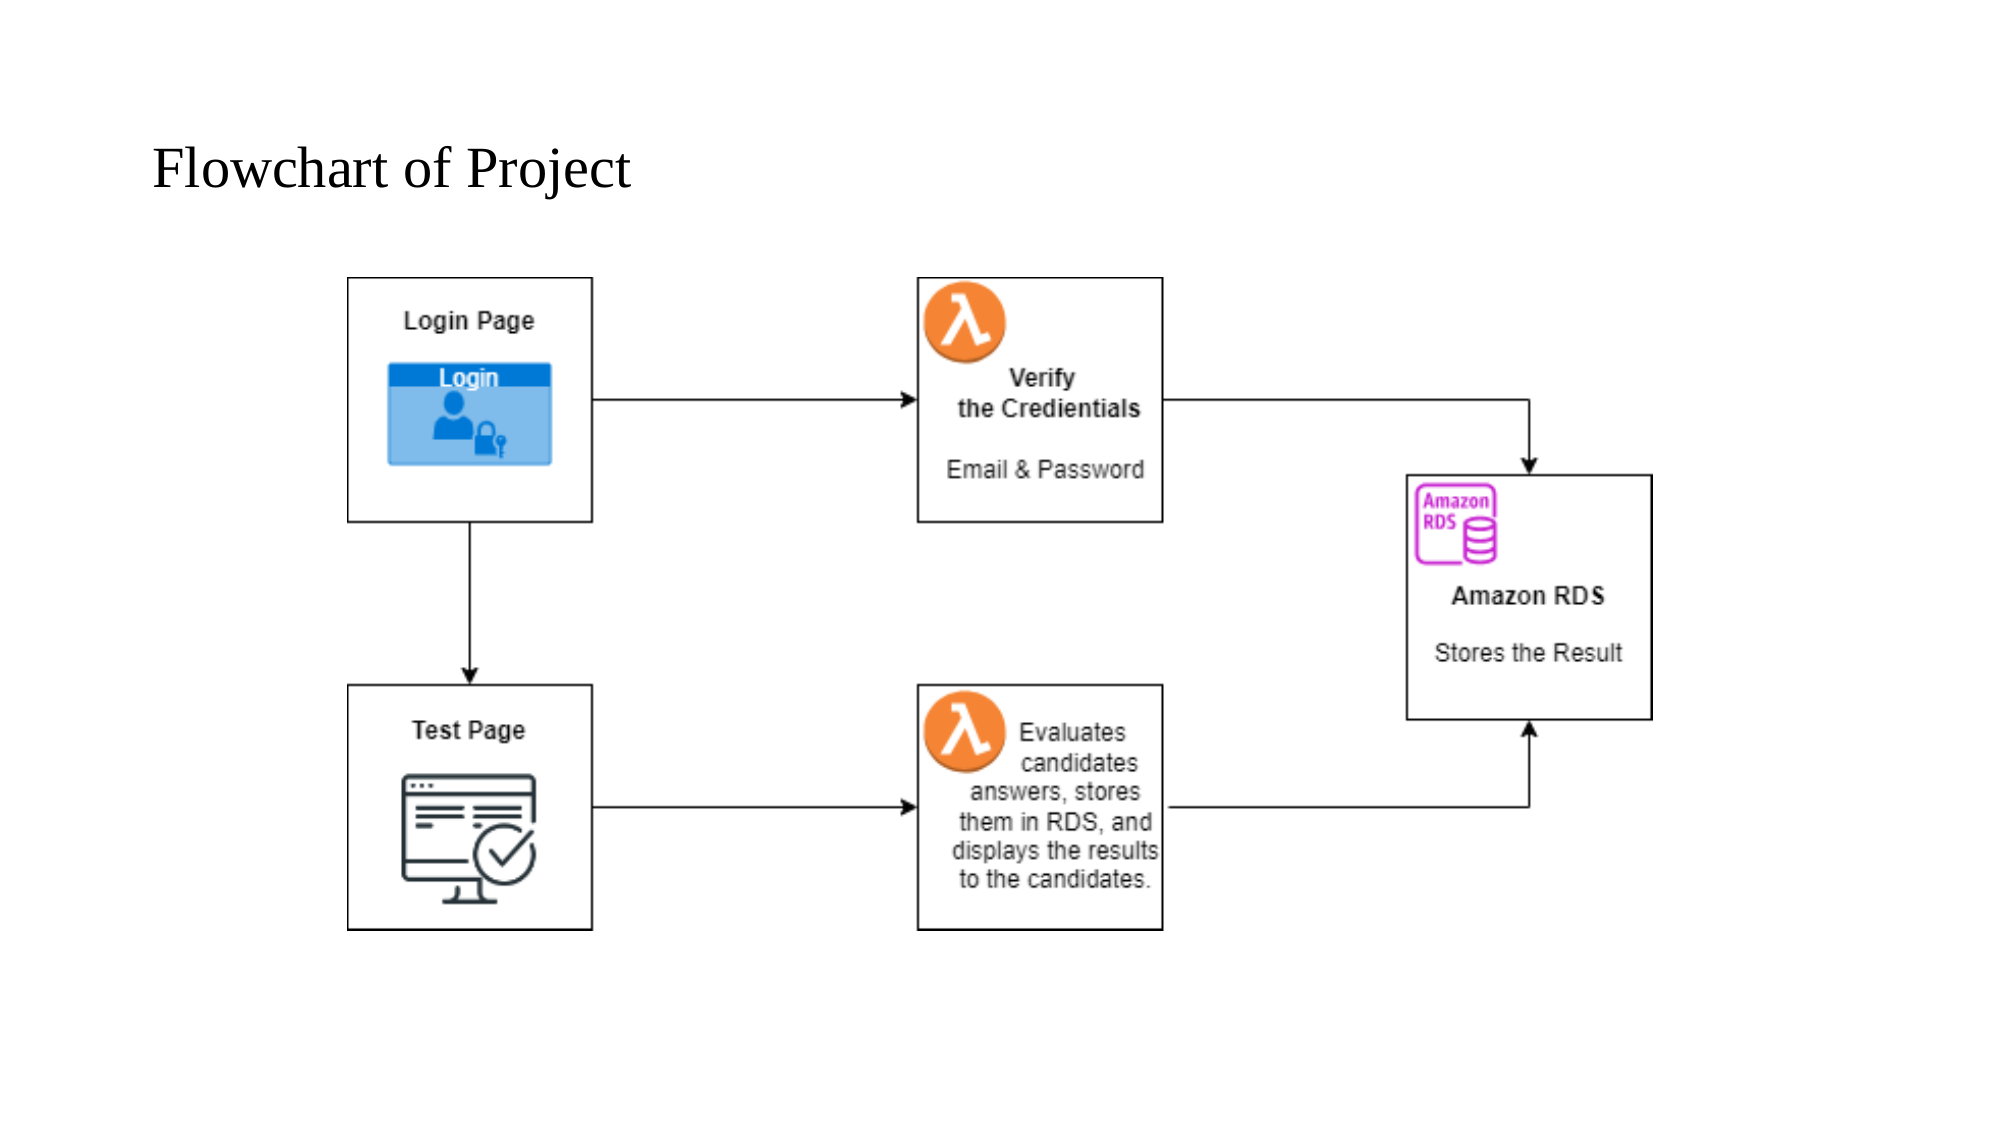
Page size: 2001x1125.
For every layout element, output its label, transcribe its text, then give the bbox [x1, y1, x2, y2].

title Flowchart of Project [137, 59, 1863, 278]
picture [347, 277, 1653, 931]
